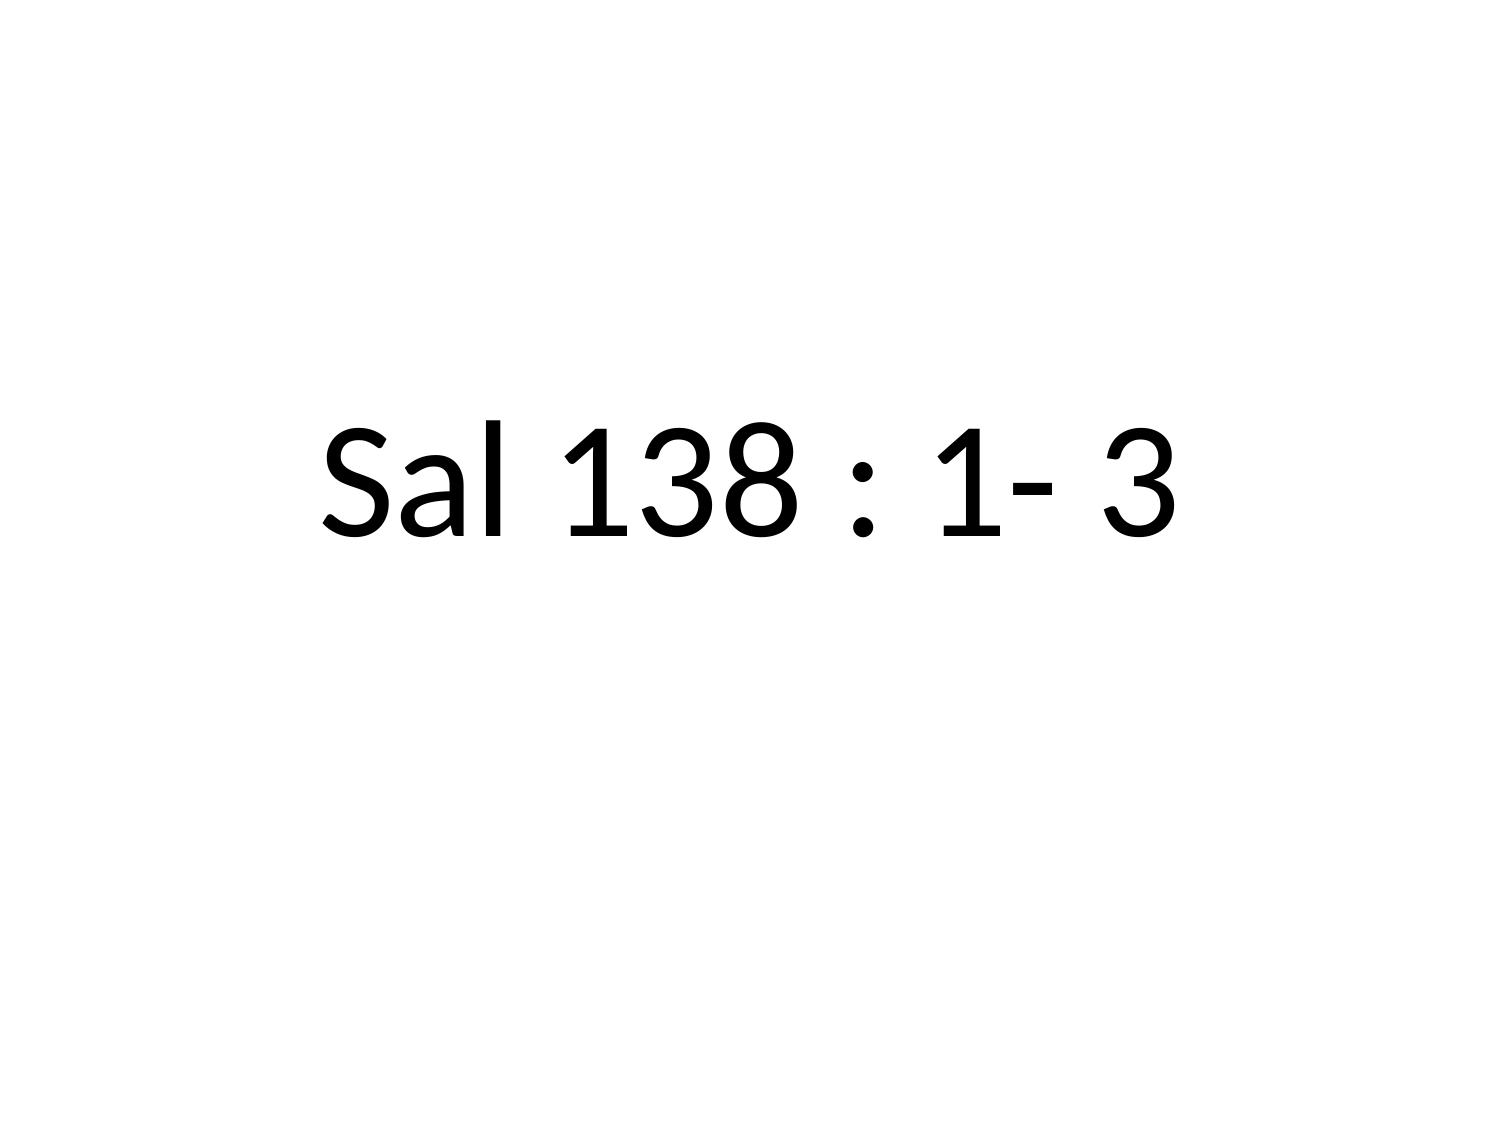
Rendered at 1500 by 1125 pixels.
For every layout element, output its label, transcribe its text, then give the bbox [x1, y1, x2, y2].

title Sal 138 : 1- 3 [112, 349, 1388, 591]
